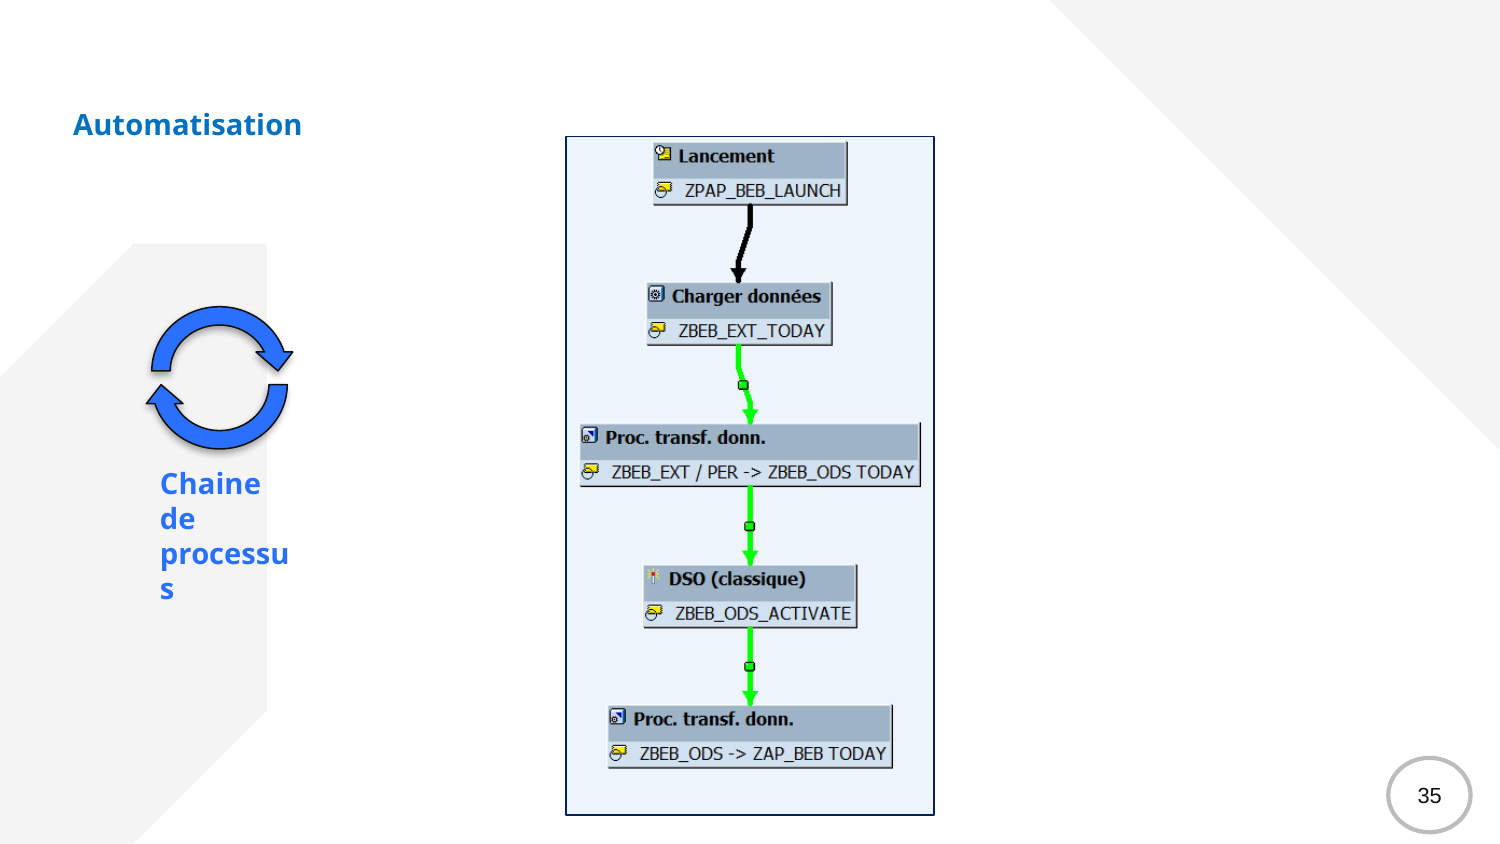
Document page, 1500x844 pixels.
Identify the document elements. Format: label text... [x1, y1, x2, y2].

picture [566, 136, 934, 815]
text_box Automatisation [58, 99, 318, 149]
text_box [151, 305, 294, 372]
text_box [145, 383, 289, 450]
text_box 35 [1386, 755, 1473, 835]
text_box Chaine de processus [145, 458, 314, 613]
